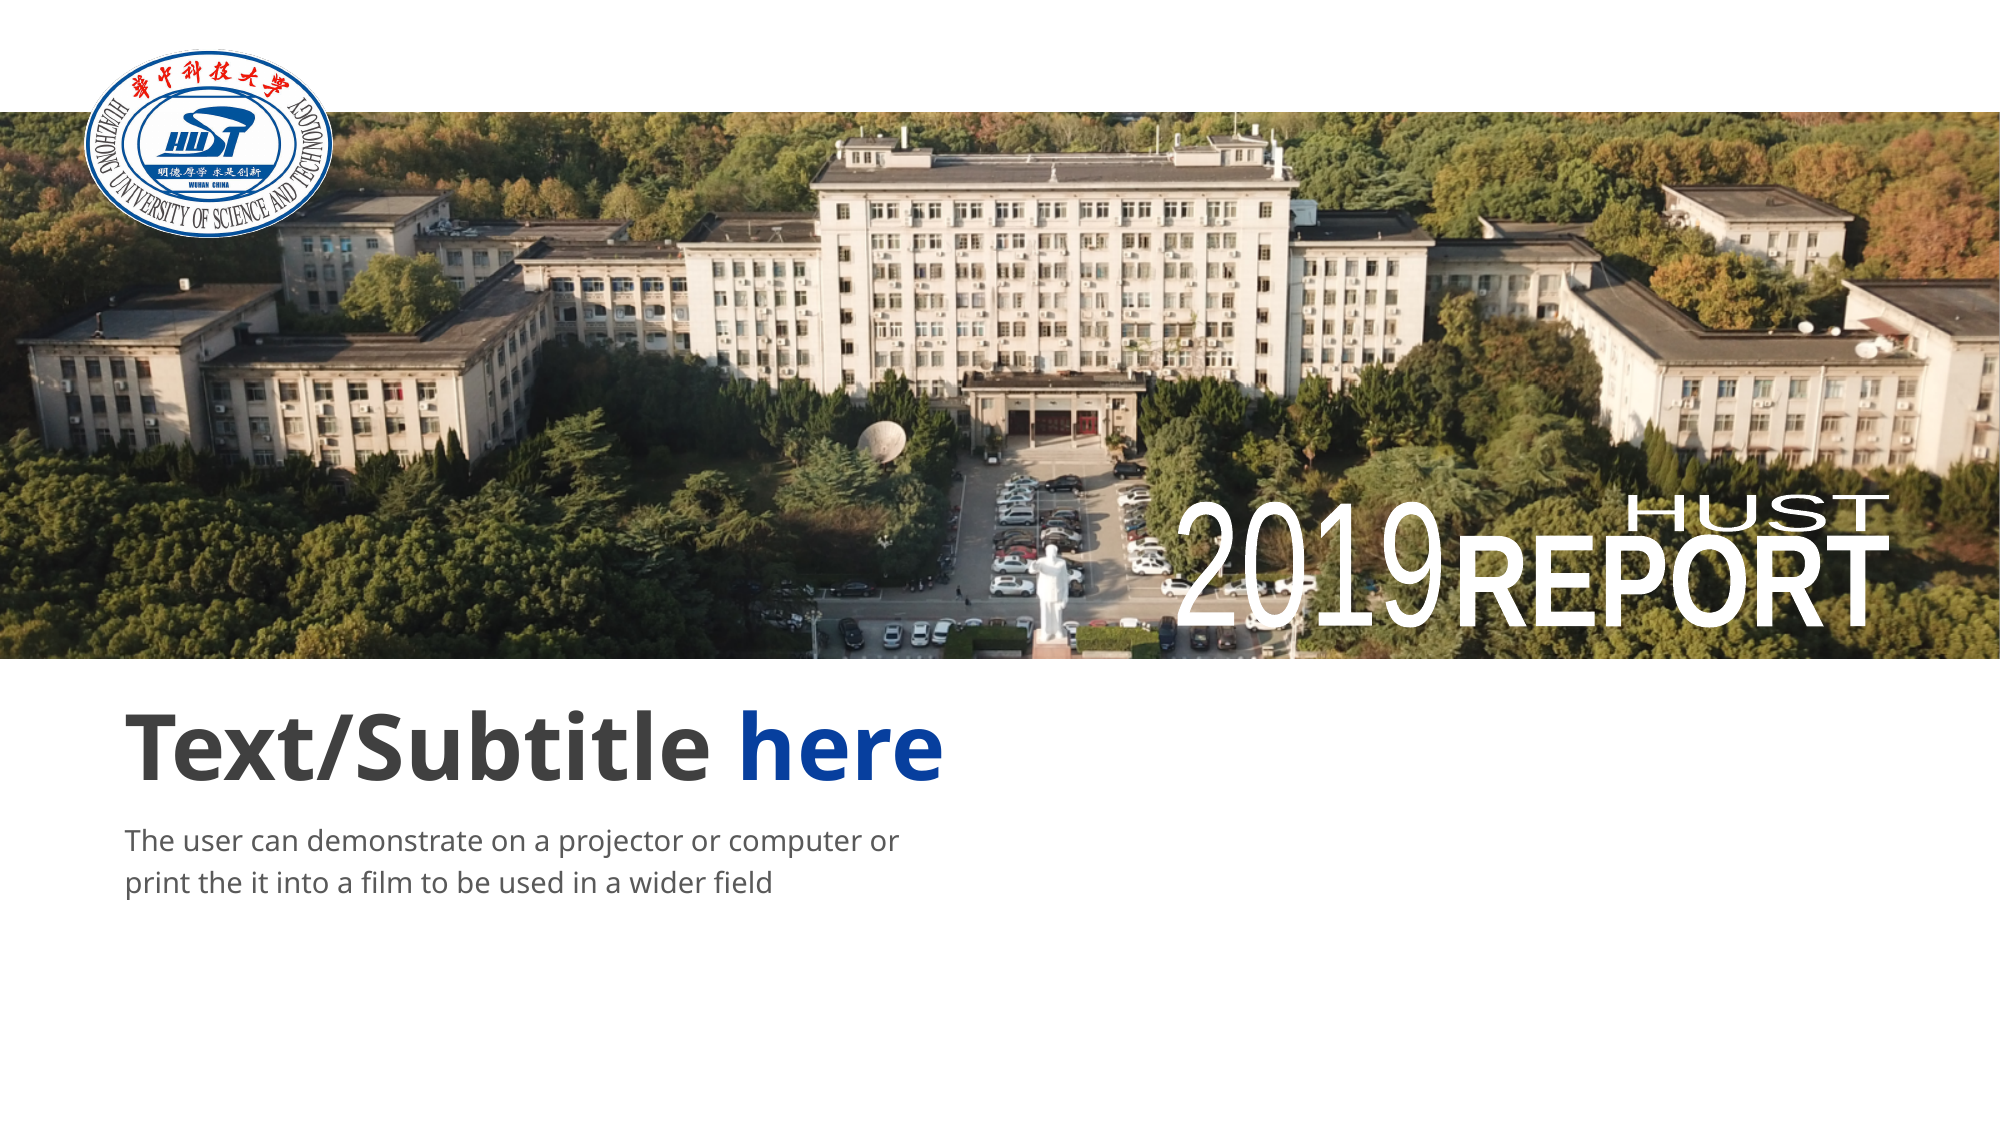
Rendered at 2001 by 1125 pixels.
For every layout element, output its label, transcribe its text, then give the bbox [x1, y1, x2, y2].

picture [0, 49, 2000, 659]
text_box The user can demonstrate on a projector or computer or print the it into a film to be used in a wider field [109, 807, 945, 907]
text_box Text/Subtitle here [109, 681, 1214, 807]
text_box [1460, 494, 1889, 628]
